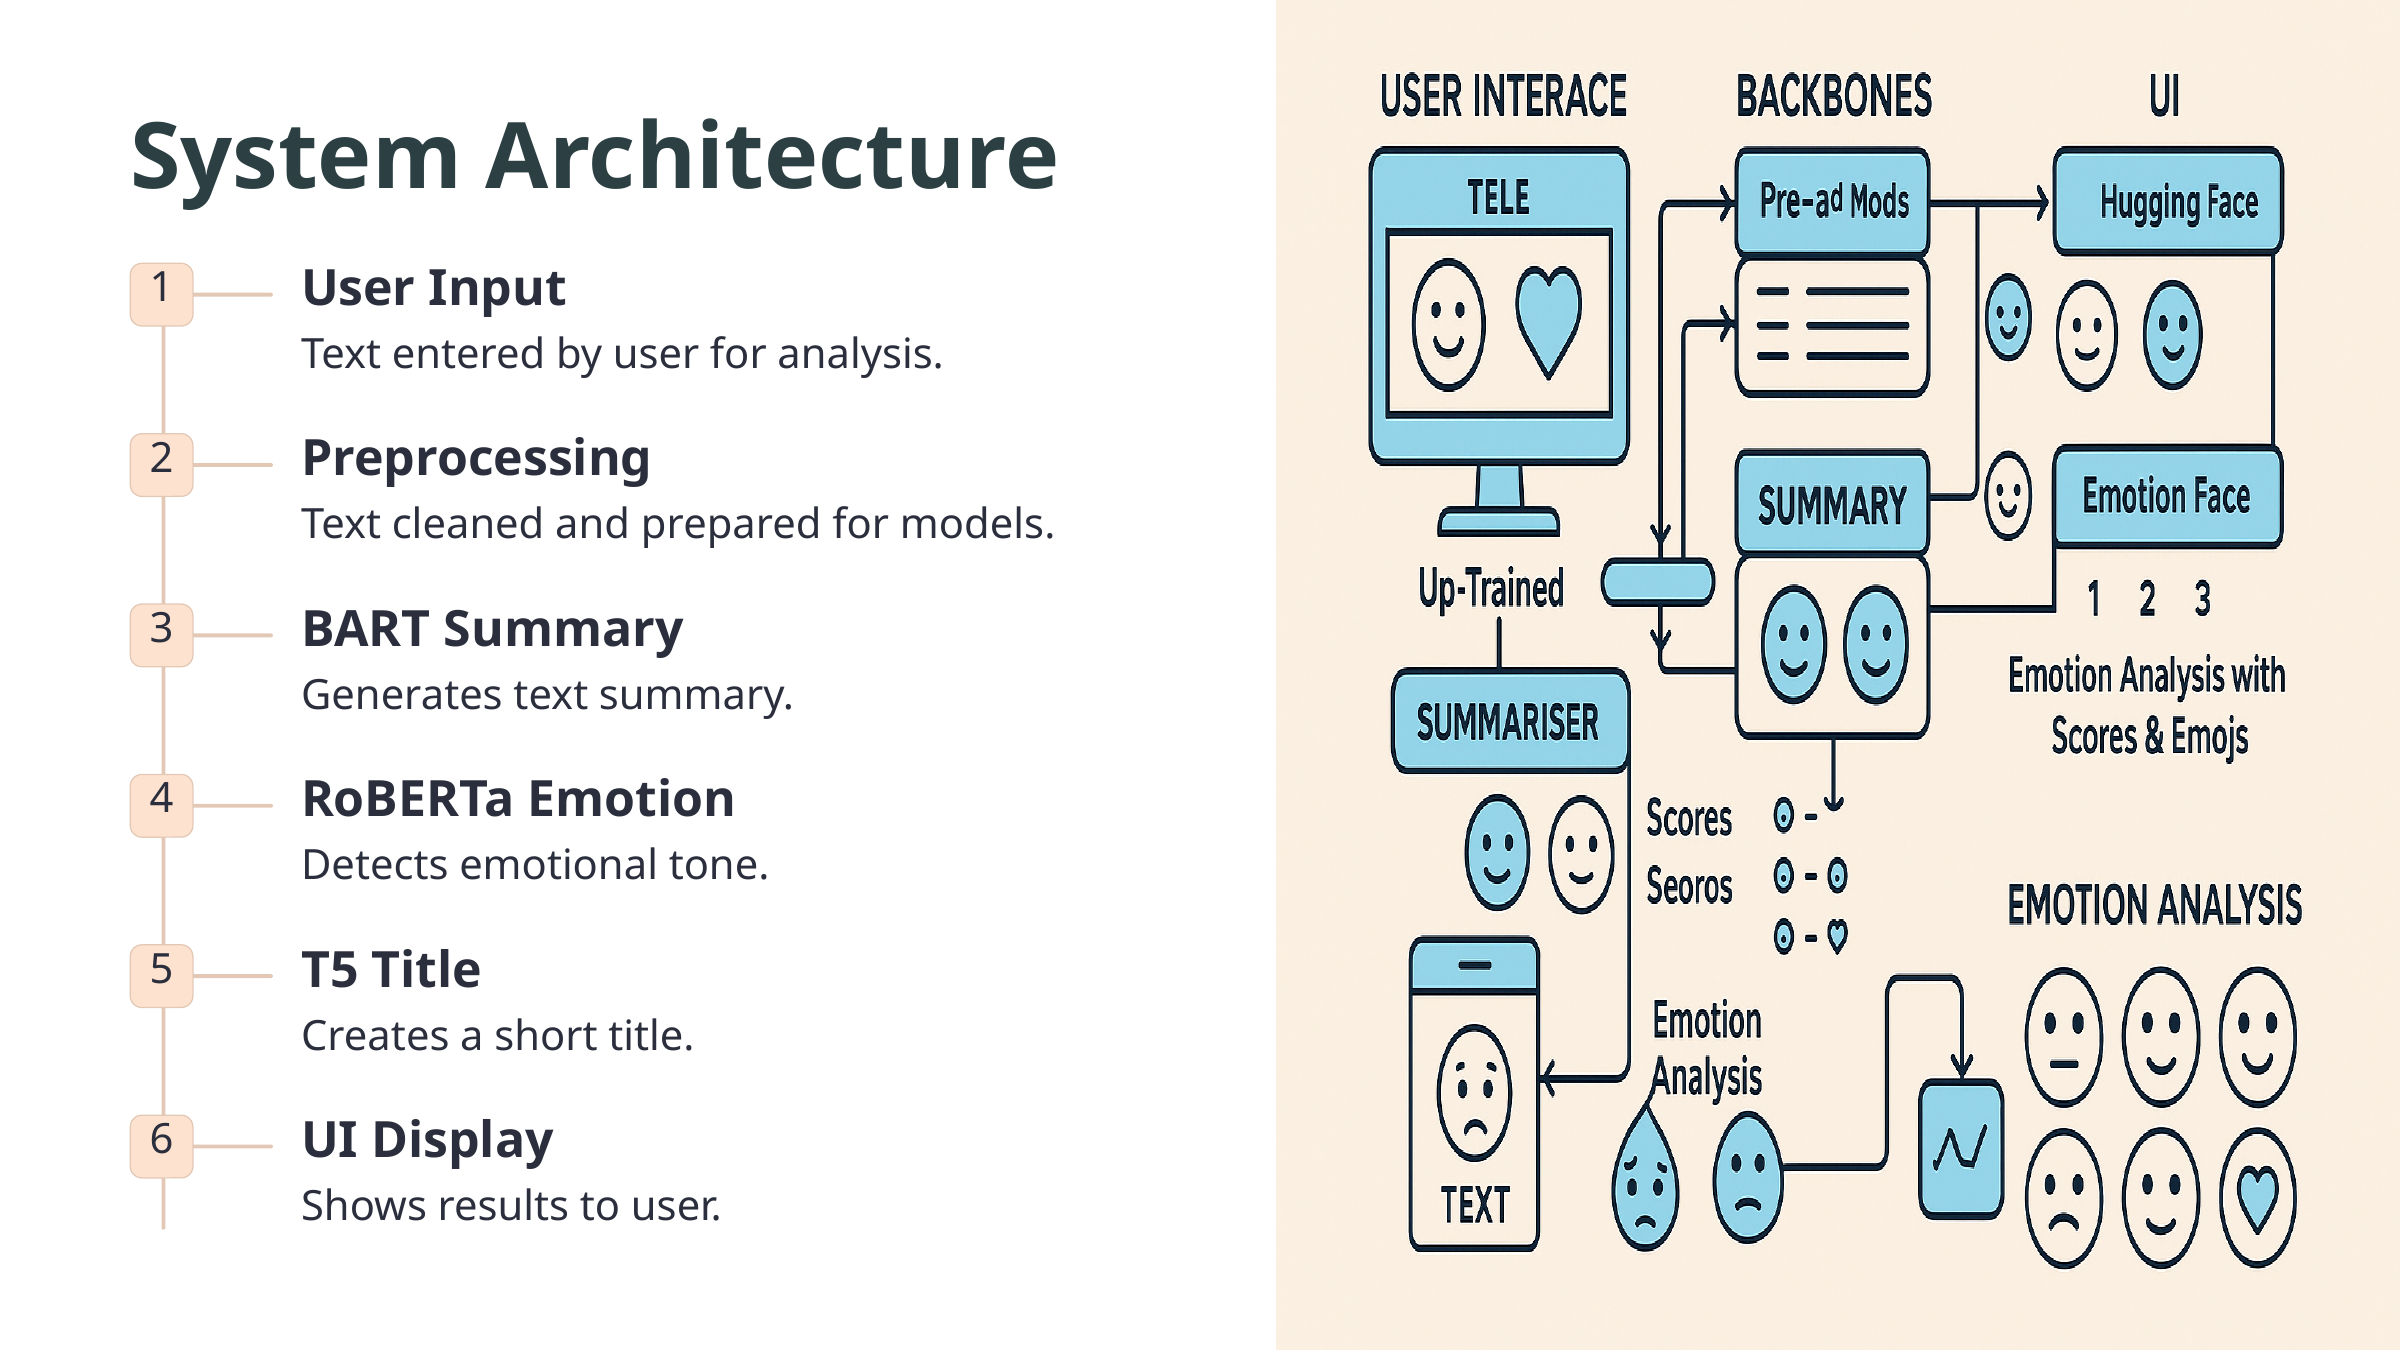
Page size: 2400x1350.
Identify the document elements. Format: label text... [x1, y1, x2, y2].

text_box 6 [140, 1120, 183, 1173]
text_box [161, 1178, 166, 1230]
text_box System Architecture [130, 120, 828, 208]
text_box [130, 263, 193, 327]
picture [1276, 0, 2400, 1350]
text_box BART Summary [301, 613, 650, 658]
text_box [161, 1008, 166, 1115]
text_box Detects emotional tone. [301, 844, 1276, 889]
text_box Preprocessing [301, 443, 650, 487]
text_box [130, 604, 193, 667]
text_box [130, 774, 193, 838]
text_box T5 Title [301, 954, 650, 998]
text_box [193, 803, 273, 808]
text_box [161, 838, 166, 944]
text_box [193, 1144, 273, 1149]
text_box [161, 667, 166, 774]
text_box Text cleaned and prepared for models. [301, 503, 1276, 549]
text_box 2 [140, 438, 183, 492]
text_box [193, 292, 273, 297]
text_box [193, 633, 273, 638]
text_box 1 [140, 268, 183, 321]
text_box Creates a short title. [301, 1014, 1276, 1060]
text_box 4 [140, 779, 183, 832]
text_box Generates text summary. [301, 673, 1276, 719]
text_box [161, 497, 166, 604]
text_box [130, 944, 193, 1008]
text_box UI Display [301, 1124, 650, 1169]
text_box 3 [140, 609, 183, 662]
text_box Shows results to user. [301, 1185, 1276, 1230]
text_box User Input [301, 272, 650, 317]
text_box Text entered by user for analysis. [301, 333, 1276, 378]
text_box RoBERTa Emotion [301, 783, 650, 828]
text_box [193, 974, 273, 979]
text_box [130, 1115, 193, 1178]
text_box [193, 463, 273, 467]
text_box [161, 327, 166, 433]
text_box [130, 433, 193, 497]
text_box 5 [140, 949, 183, 1003]
